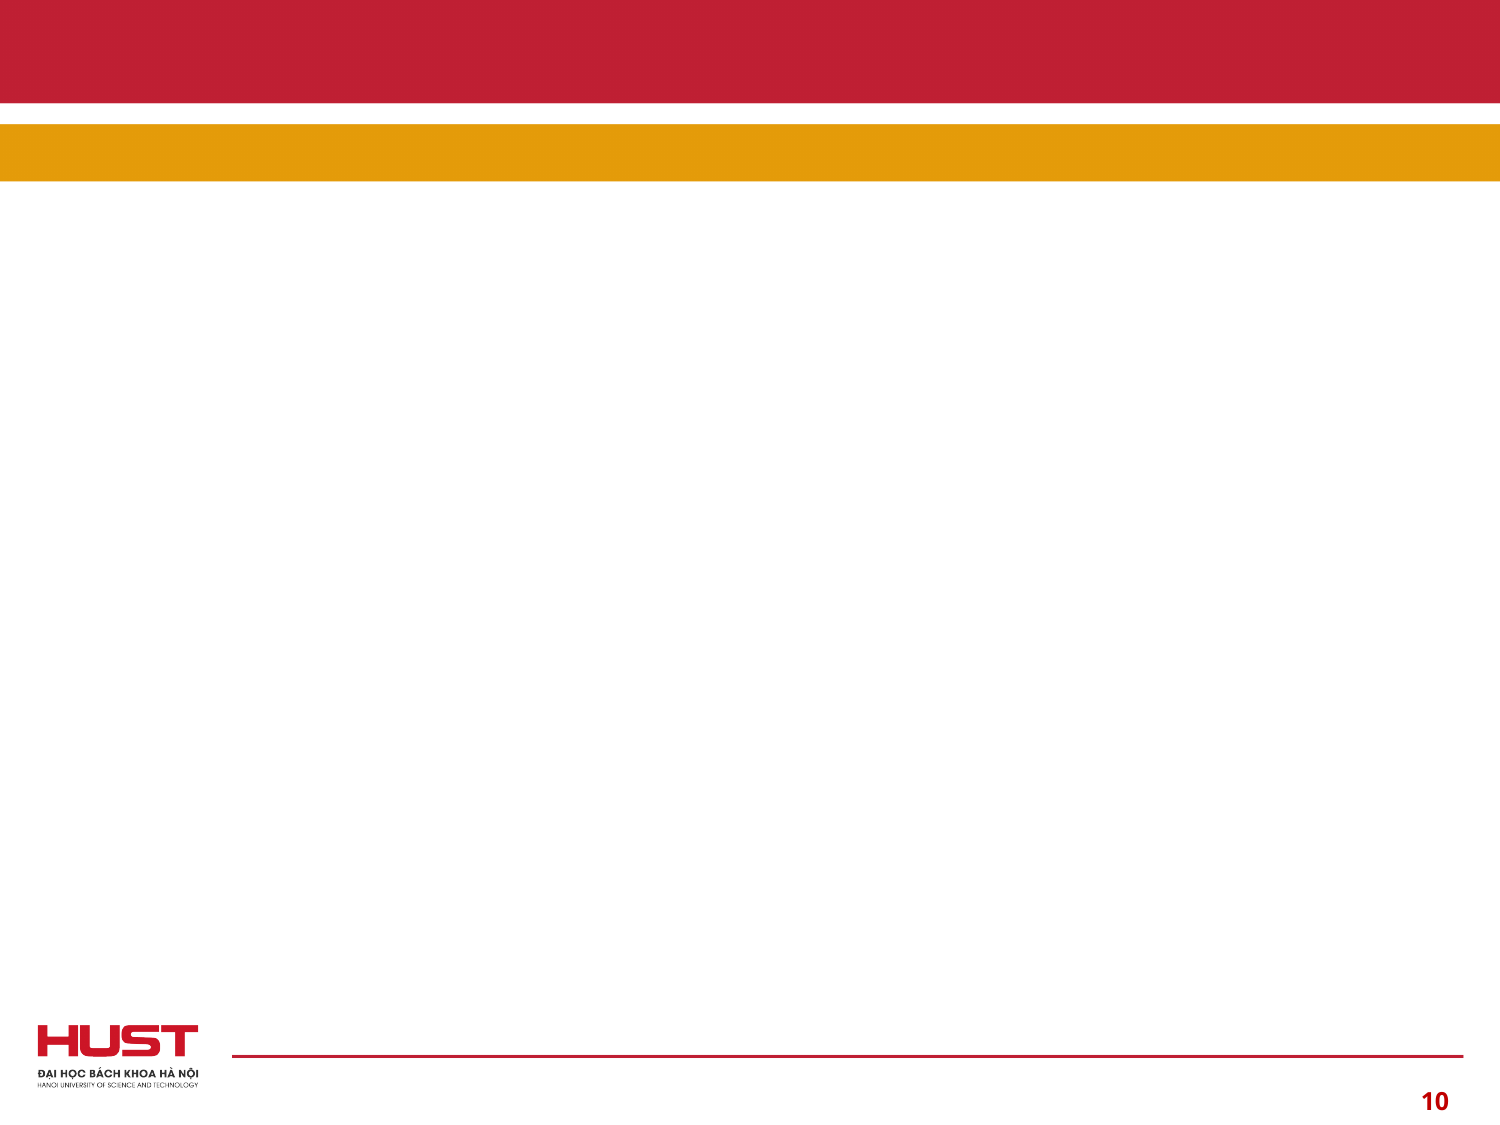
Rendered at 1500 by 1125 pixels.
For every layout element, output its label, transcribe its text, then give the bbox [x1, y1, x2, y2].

slide_number 10 [1126, 1078, 1464, 1125]
picture [0, 0, 1500, 1125]
